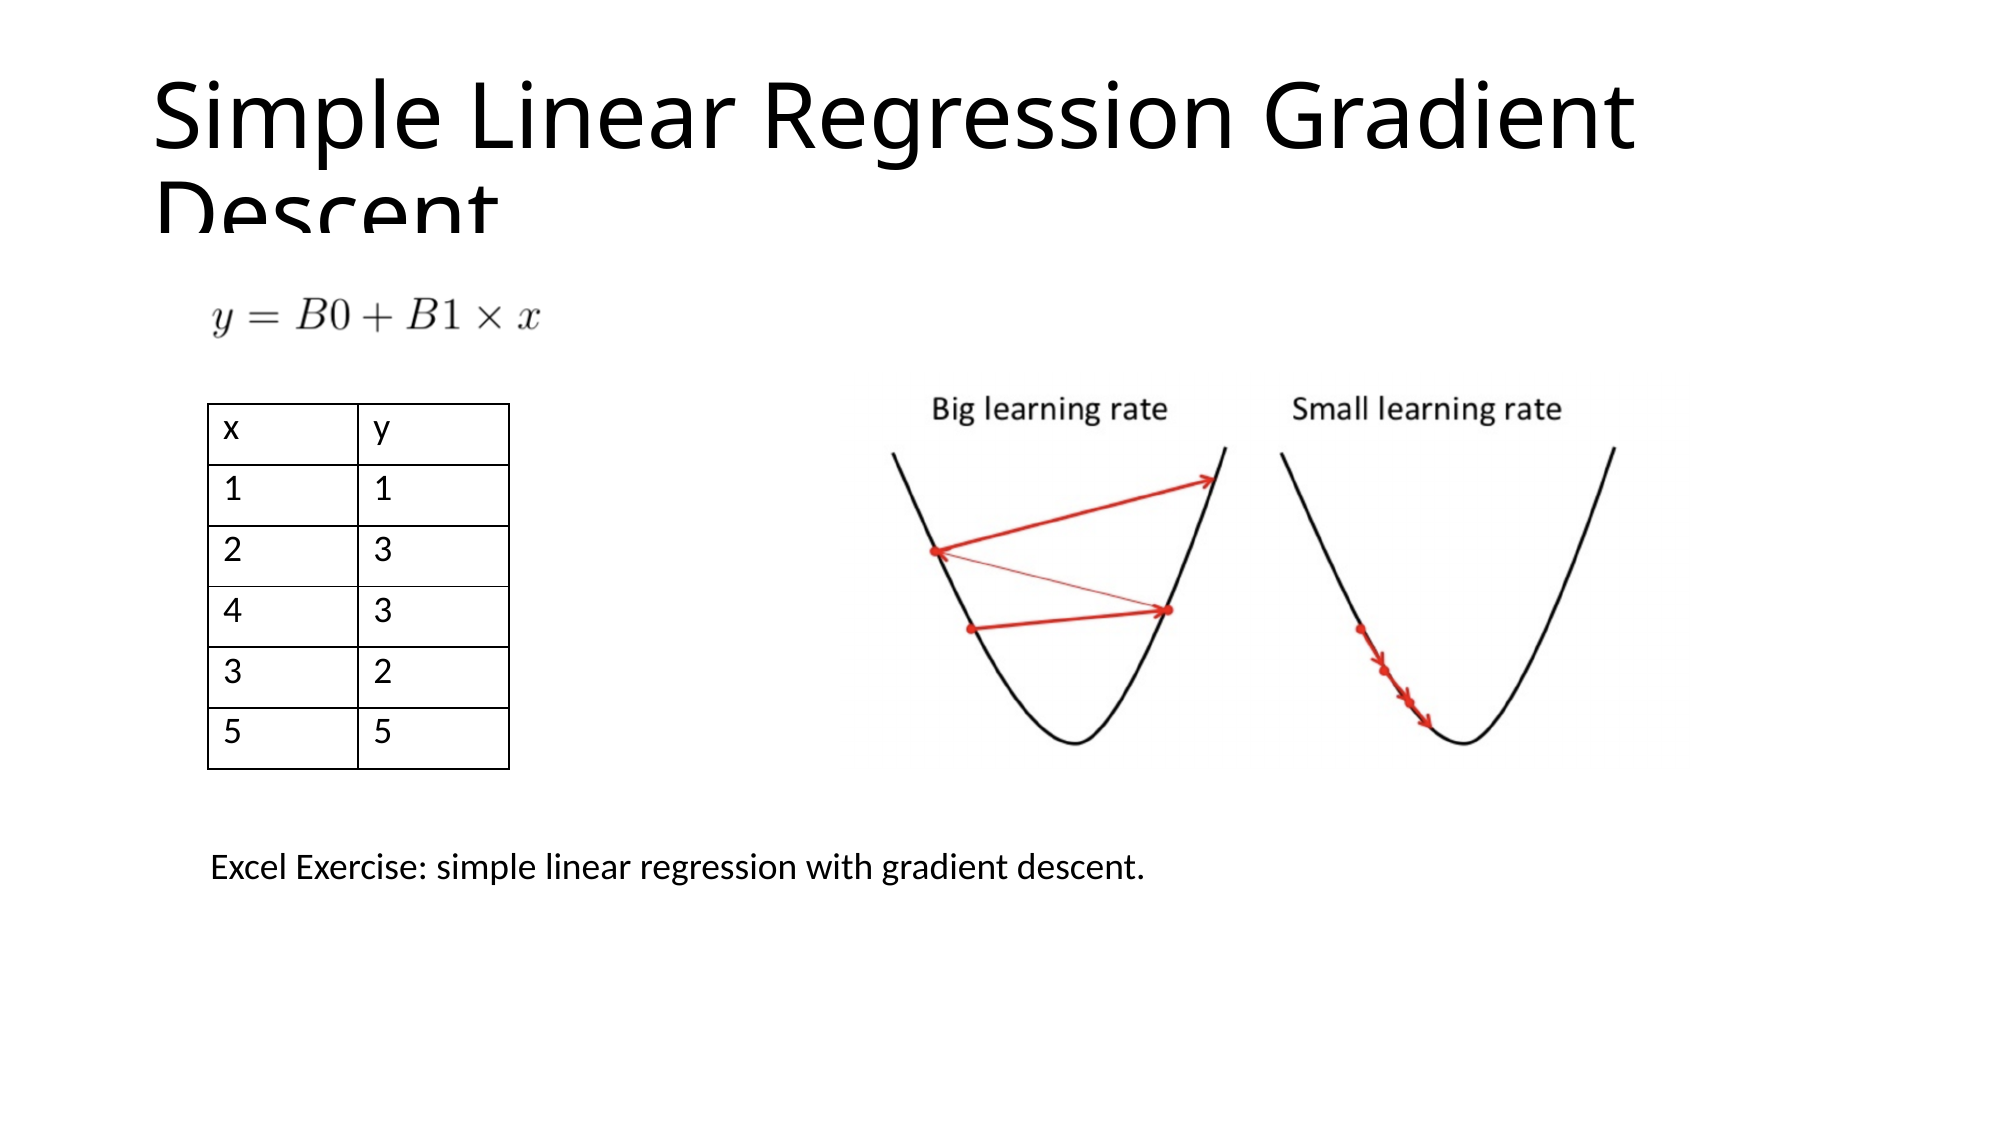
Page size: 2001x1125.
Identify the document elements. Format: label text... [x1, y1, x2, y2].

table_cell 3 [359, 587, 508, 646]
table_header x [209, 405, 357, 464]
table_header y [359, 405, 508, 464]
table_cell 3 [209, 648, 357, 707]
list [147, 233, 629, 388]
table_cell 5 [209, 709, 357, 768]
table_cell 1 [209, 466, 357, 525]
table_cell 2 [359, 648, 508, 707]
title Simple Linear Regression Gradient Descent [137, 59, 1863, 278]
table_cell 2 [209, 527, 357, 586]
table_cell 3 [359, 527, 508, 586]
text_box Excel Exercise: simple linear regression with gradient descent. [195, 835, 1265, 895]
table_cell 1 [359, 466, 508, 525]
table_cell 4 [209, 587, 357, 646]
table_cell 5 [359, 709, 508, 768]
picture [840, 372, 1690, 769]
